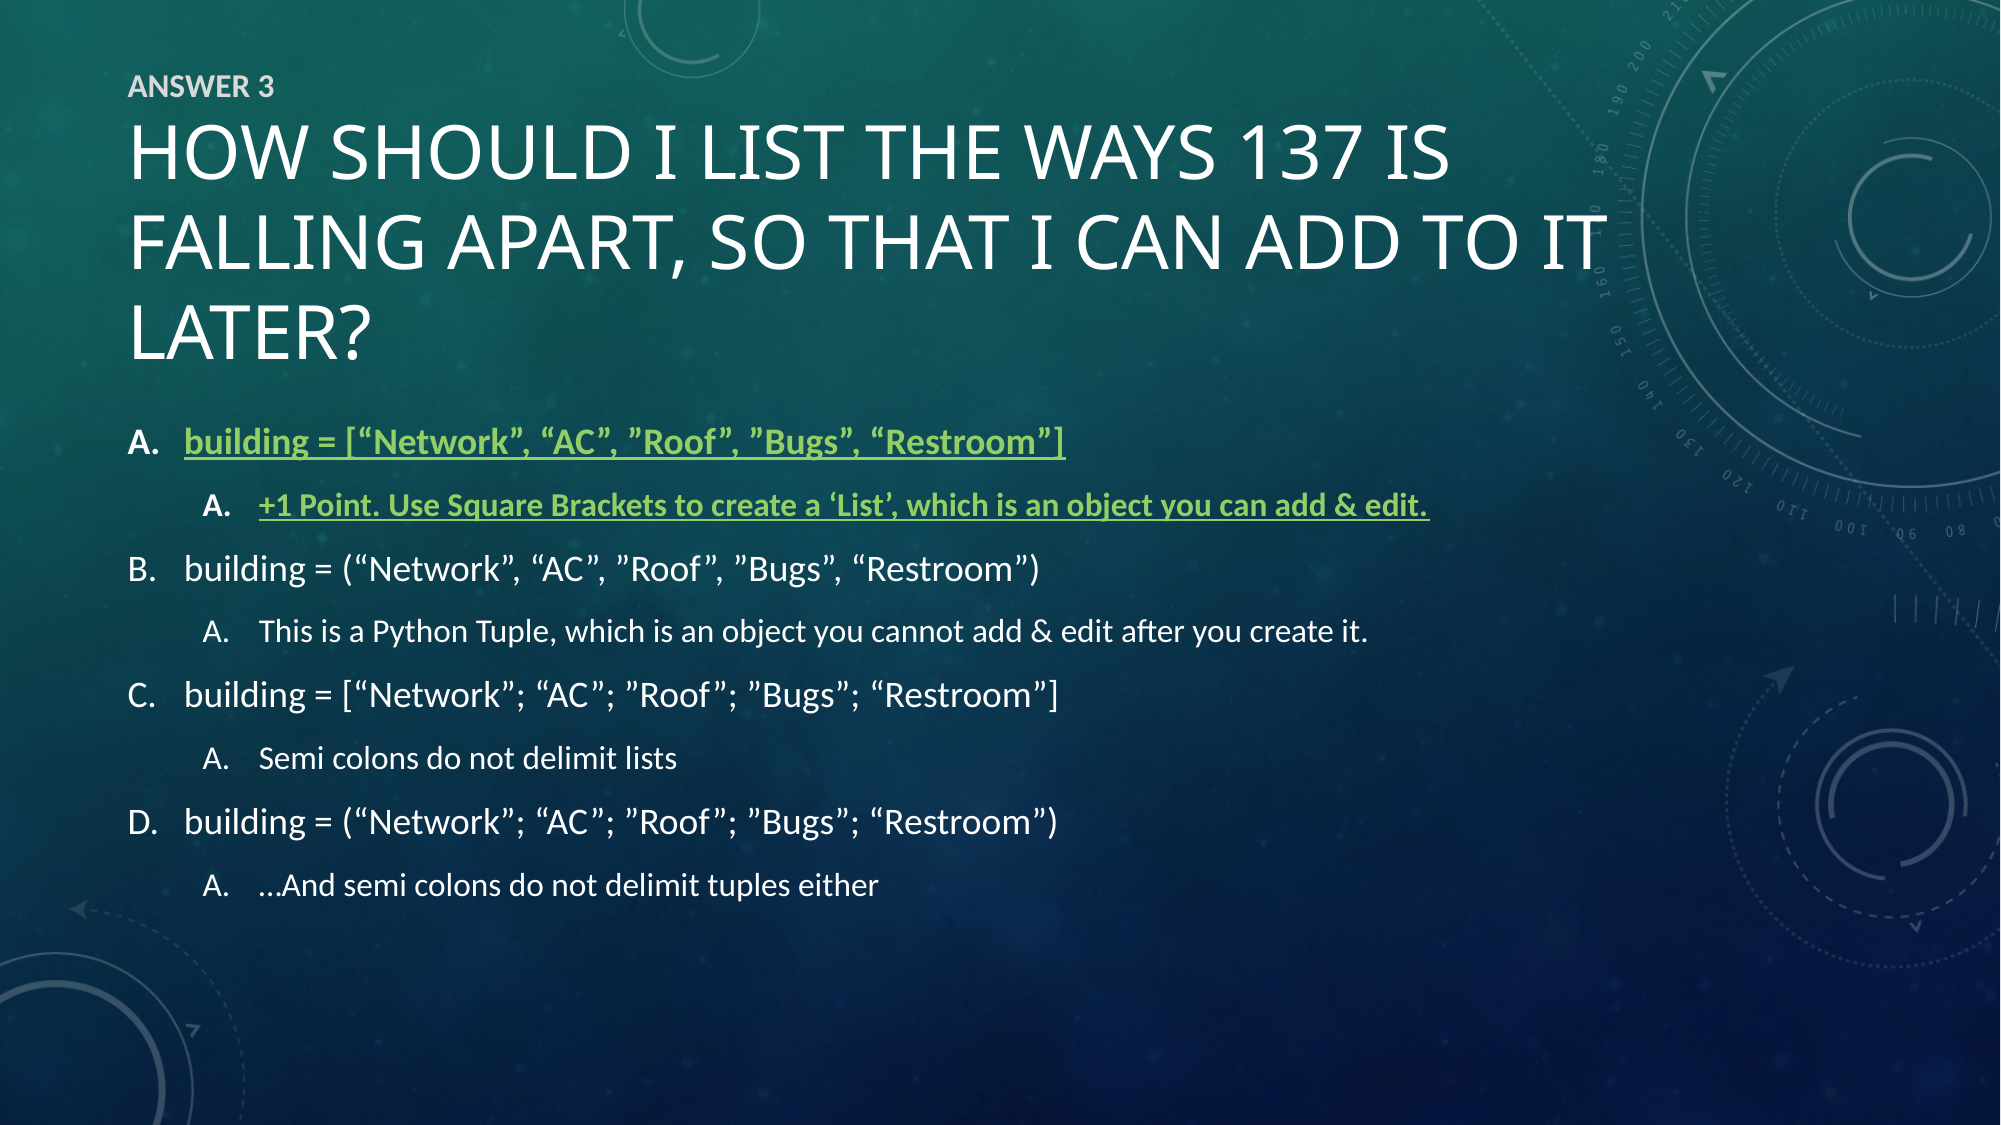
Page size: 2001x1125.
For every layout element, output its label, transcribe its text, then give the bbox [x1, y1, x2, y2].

title Answer 3 How should I list the ways 137 is falling apart, so that I can add to it later? [112, 99, 1775, 339]
picture [0, 0, 2001, 1125]
list building = [“Network”, “AC”, ”Roof”, ”Bugs”, “Restroom”] +1 Point. Use Square Brackets to create a ‘List’, which is an object you can add & edit. building = (“Network”, “AC”, ”Roof”, ”Bugs”, “Restroom”) This is a Python Tuple, which is an object you cannot add & edit after you create it. building = [“Network”; “AC”; ”Roof”; ”Bugs”; “Restroom”] Semi colons do not delimit lists building = (“Network”; “AC”; ”Roof”; ”Bugs”; “Restroom”) …And semi colons do not delimit tuples either [112, 351, 1775, 969]
